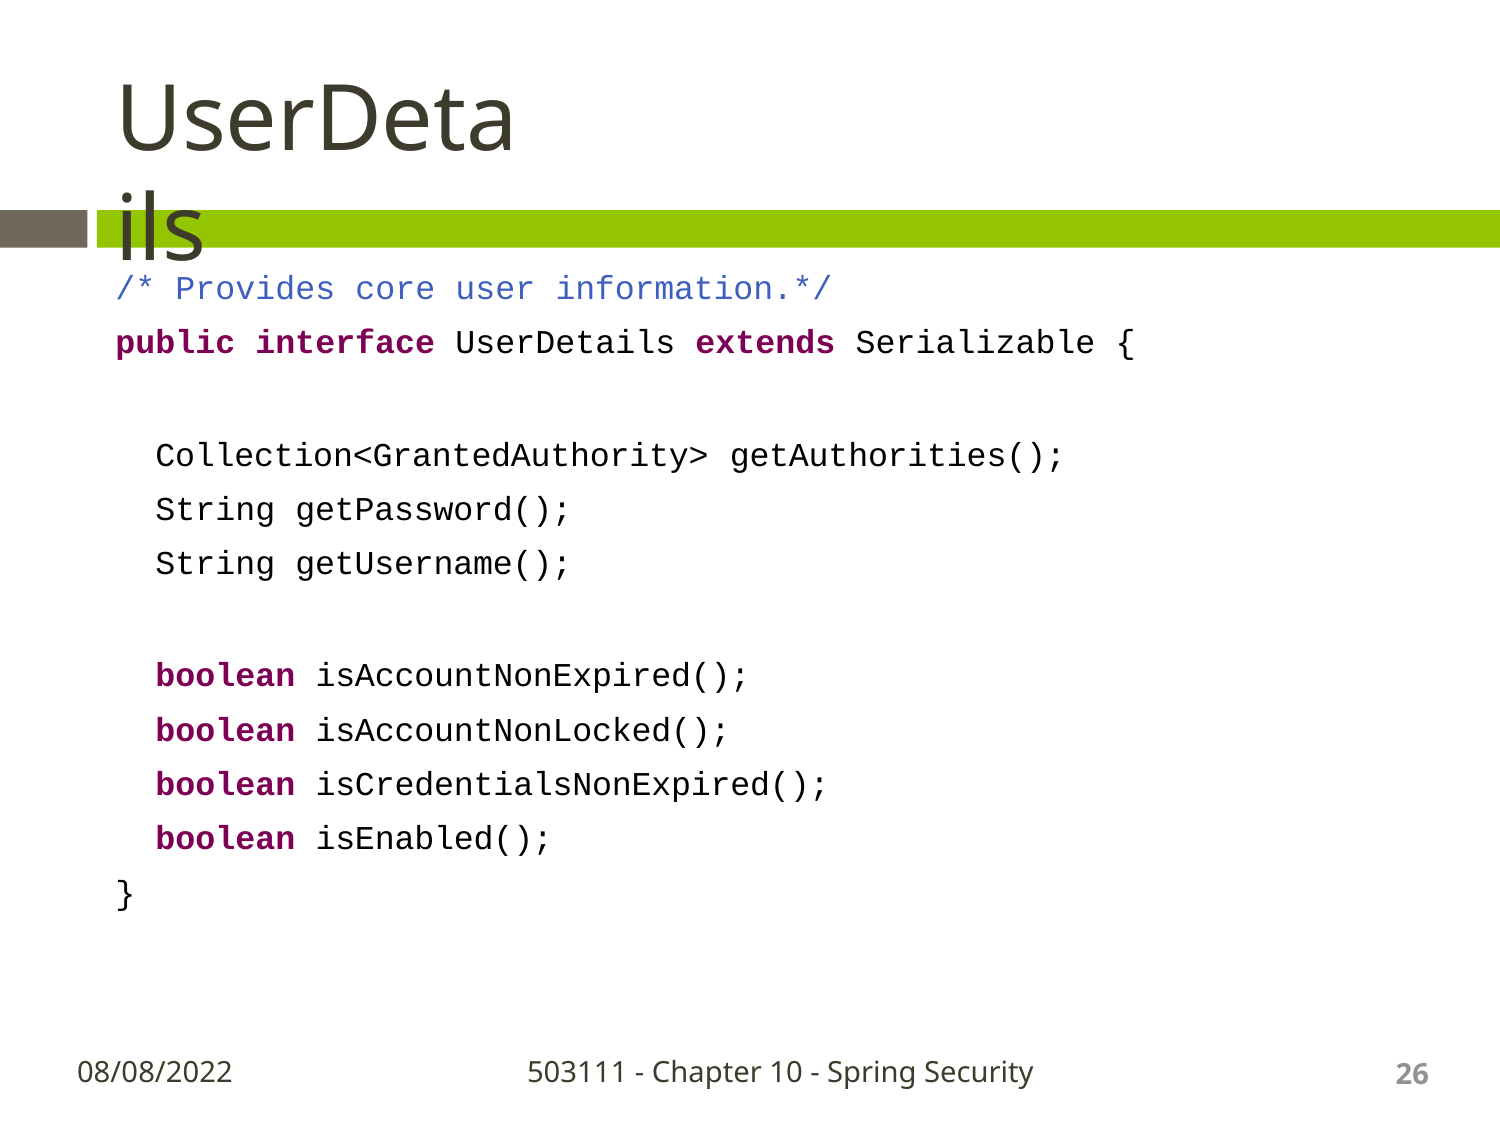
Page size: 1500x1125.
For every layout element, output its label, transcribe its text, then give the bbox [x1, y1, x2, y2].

title UserDetails [113, 56, 528, 249]
slide_number 26 [1084, 1054, 1430, 1091]
text_box /* Provides core user information.*/ public interface UserDetails extends Serializable { Collection<GrantedAuthority> getAuthorities(); String getPassword(); String getUsername(); boolean isAccountNonExpired(); boolean isAccountNonLocked(); boolean isCredentialsNonExpired(); boolean isEnabled(); } [113, 249, 1140, 912]
footer 503111 - Chapter 10 - Spring Security [525, 1055, 1185, 1125]
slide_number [75, 1055, 410, 1125]
